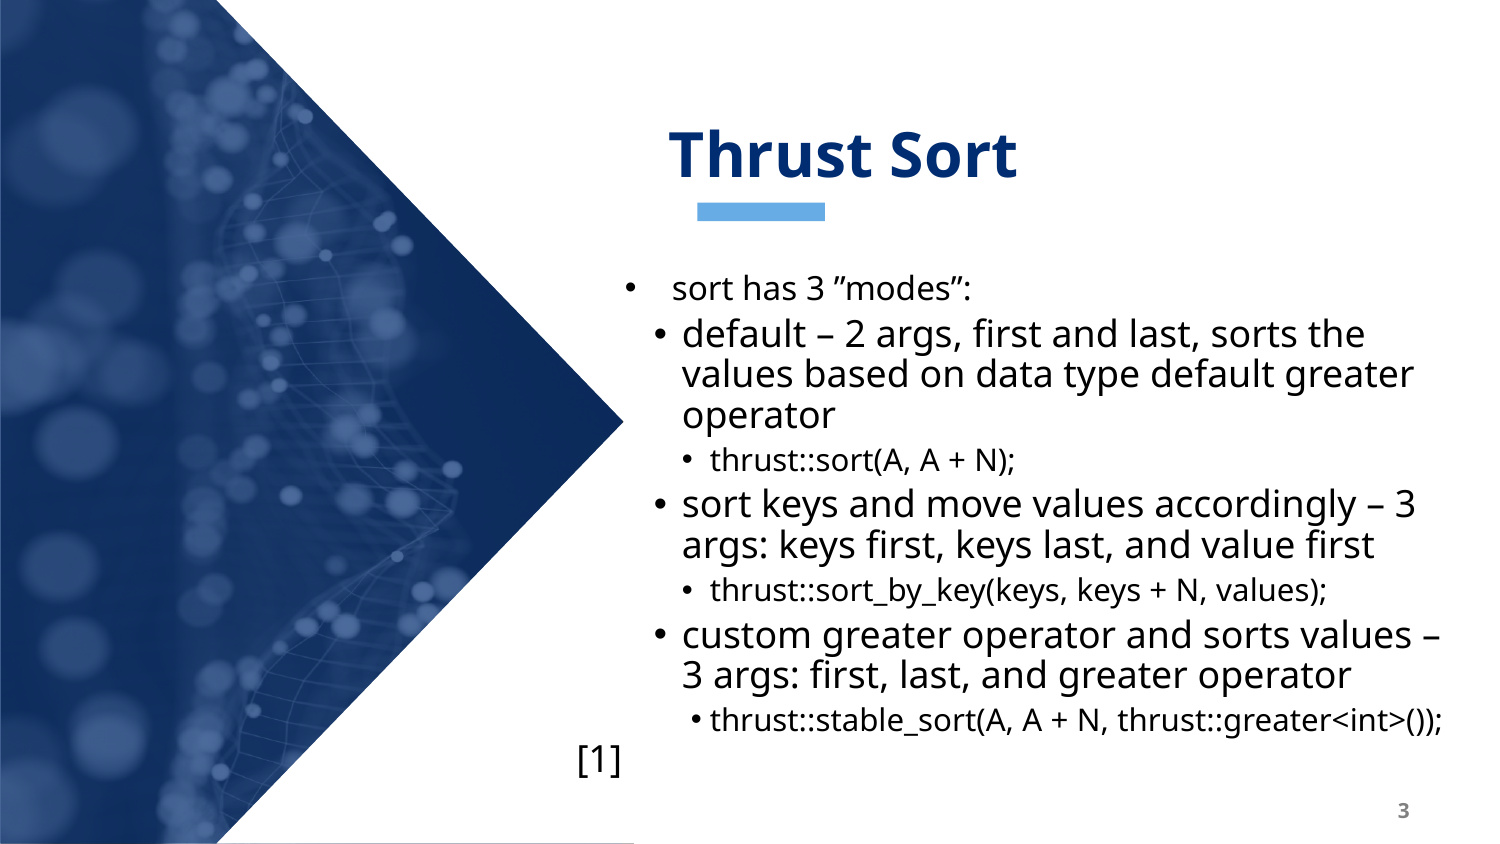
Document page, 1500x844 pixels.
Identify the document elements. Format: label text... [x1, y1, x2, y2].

list sort has 3 ”modes”: default – 2 args, first and last, sorts the values based on data type default greater operator thrust::sort(A, A + N); sort keys and move values accordingly – 3 args: keys first, keys last, and value first thrust::sort_by_key(keys, keys + N, values); custom greater operator and sorts values – 3 args: first, last, and greater operator thrust::stable_sort(A, A + N, thrust::greater<int>()); [610, 263, 1474, 718]
list Thrust Sort [654, 116, 1448, 201]
text_box [1] [561, 727, 638, 788]
